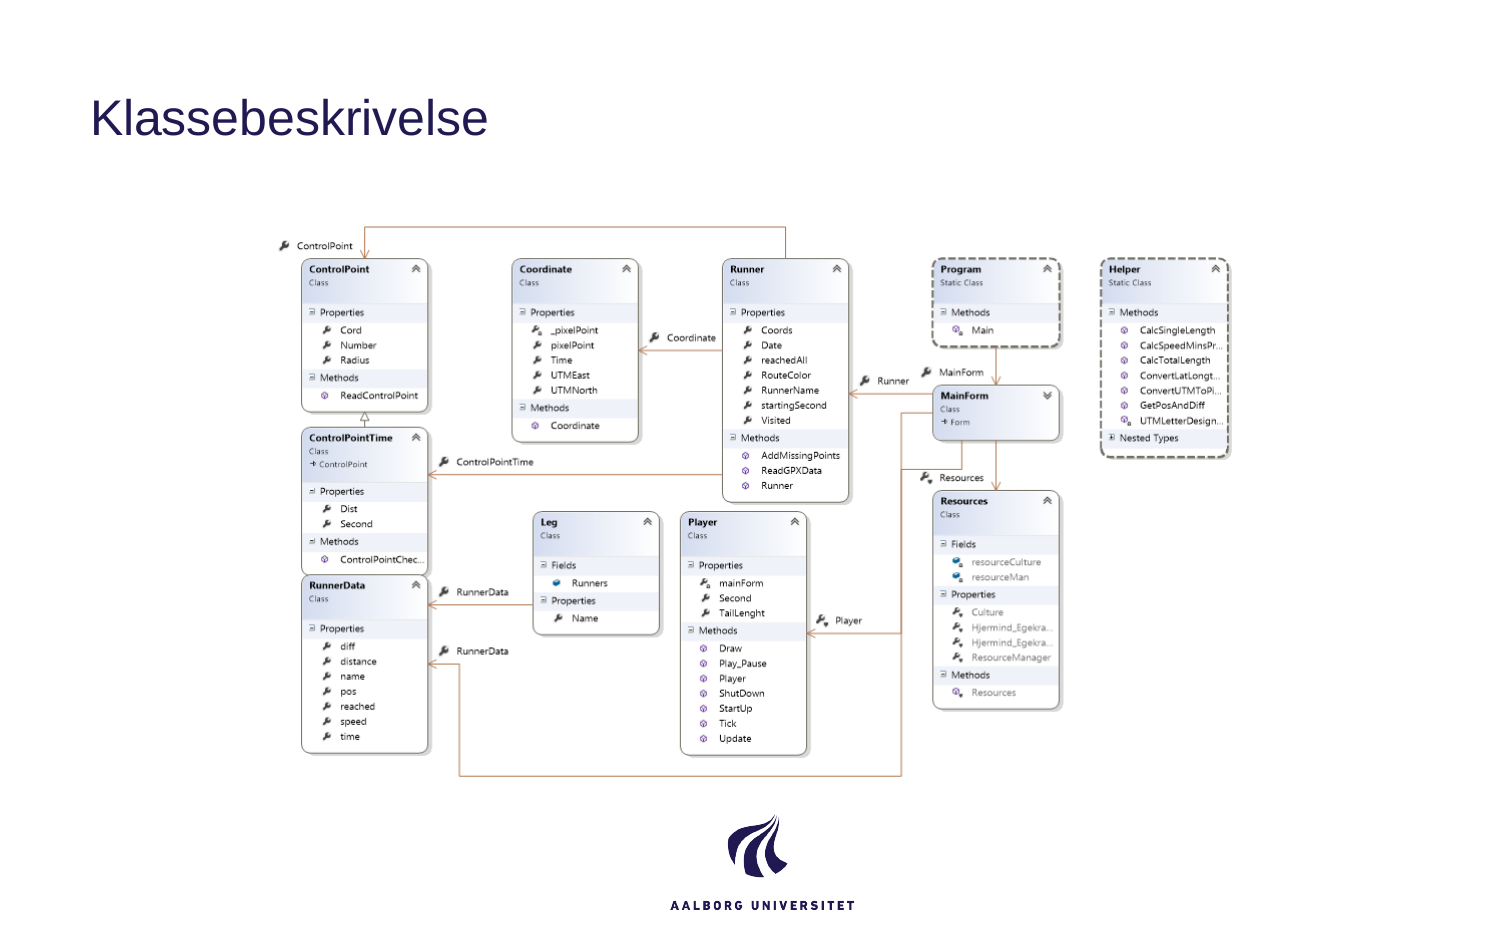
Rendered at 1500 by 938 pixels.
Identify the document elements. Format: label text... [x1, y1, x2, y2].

picture [655, 799, 869, 925]
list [262, 218, 1237, 788]
title Klassebeskrivelse [75, 37, 1425, 194]
